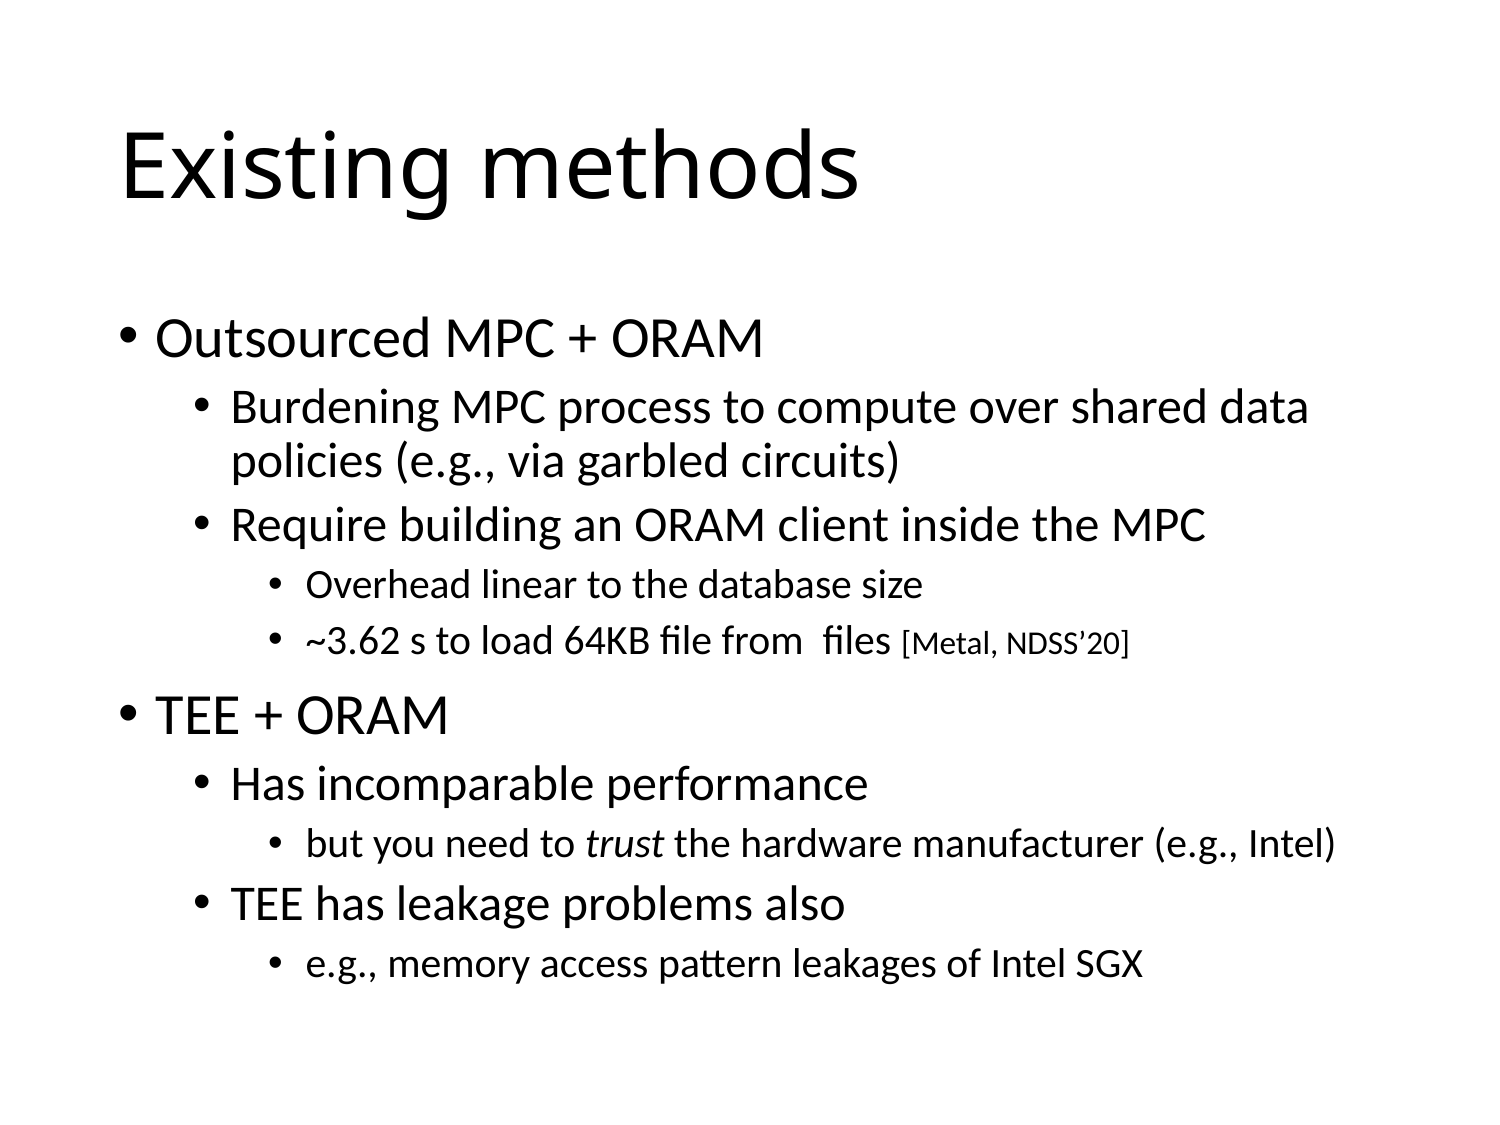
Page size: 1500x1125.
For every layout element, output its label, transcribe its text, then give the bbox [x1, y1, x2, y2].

title Existing methods [103, 59, 1397, 278]
